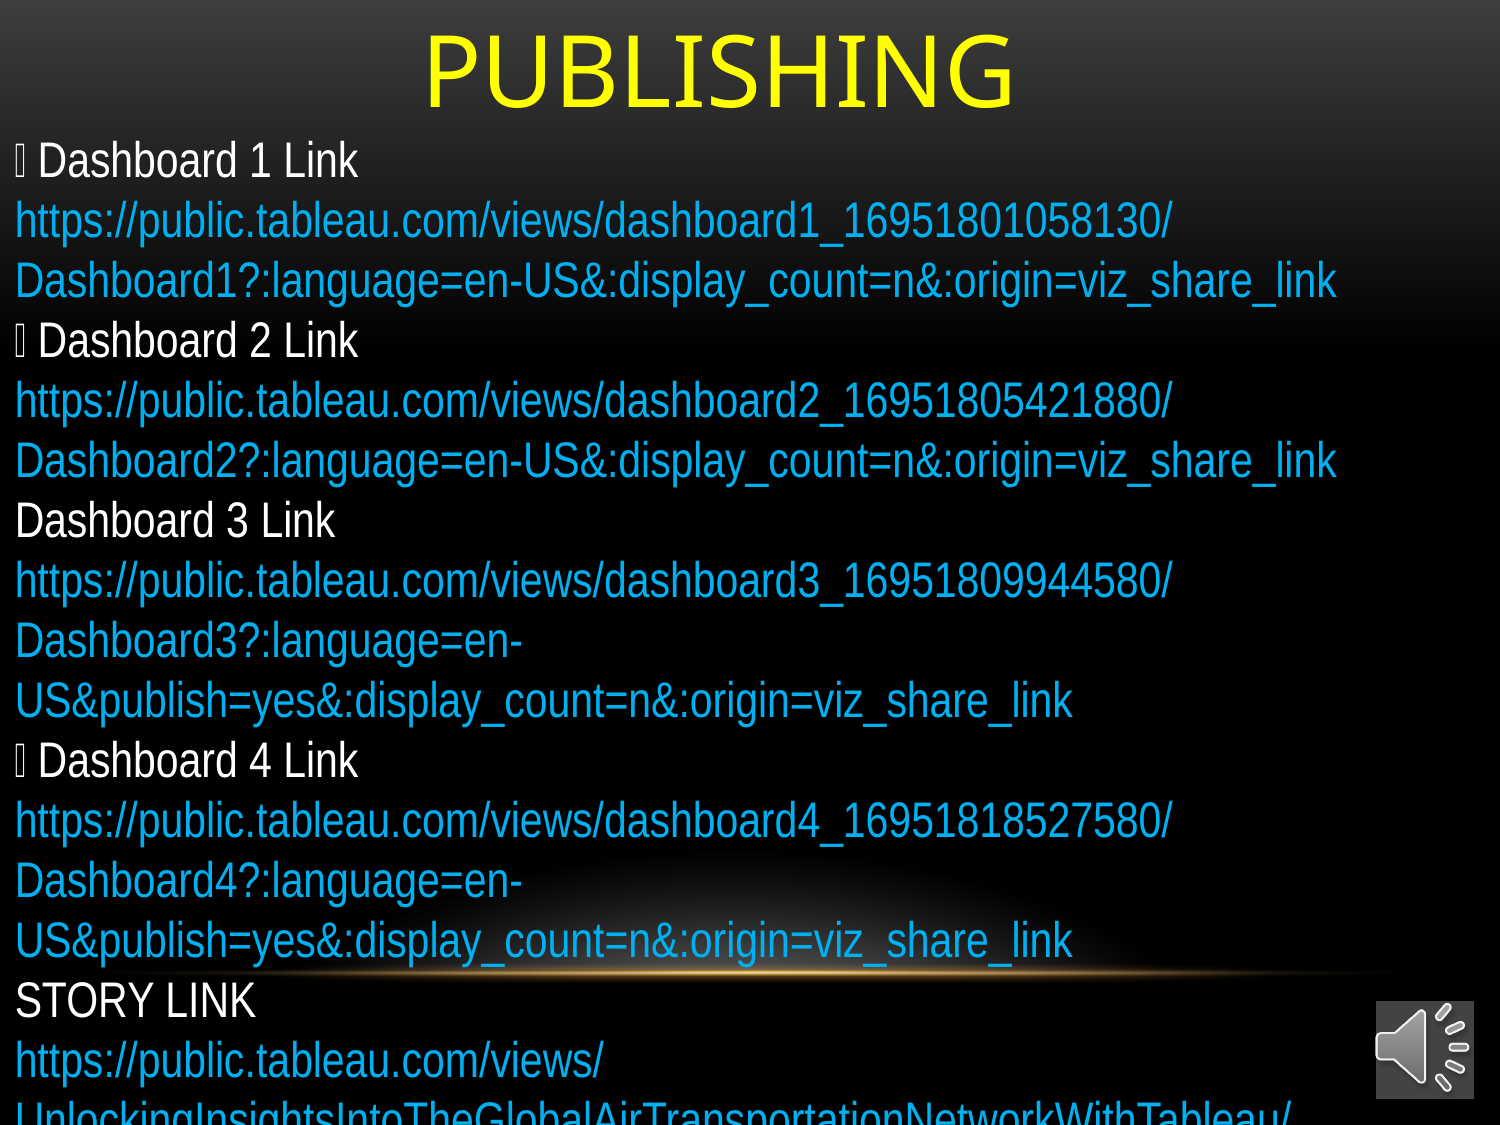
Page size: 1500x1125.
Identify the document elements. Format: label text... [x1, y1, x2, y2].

text_box PUBLISHING  Dashboard 1 Link https://public.tableau.com/views/dashboard1_16951801058130/Dashboard1?:language=en-US&:display_count=n&:origin=viz_share_link  Dashboard 2 Link https://public.tableau.com/views/dashboard2_16951805421880/Dashboard2?:language=en-US&:display_count=n&:origin=viz_share_link Dashboard 3 Link https://public.tableau.com/views/dashboard3_16951809944580/Dashboard3?:language=en-US&publish=yes&:display_count=n&:origin=viz_share_link  Dashboard 4 Link https://public.tableau.com/views/dashboard4_16951818527580/Dashboard4?:language=en-US&publish=yes&:display_count=n&:origin=viz_share_link STORY LINK https://public.tableau.com/views/UnlockingInsightsIntoTheGlobalAirTransportationNetworkWithTableau/Story1?:language=en-US&:display_count=n&:origin=viz_share_link [0, 0, 1463, 1125]
picture [1374, 0, 1500, 1125]
